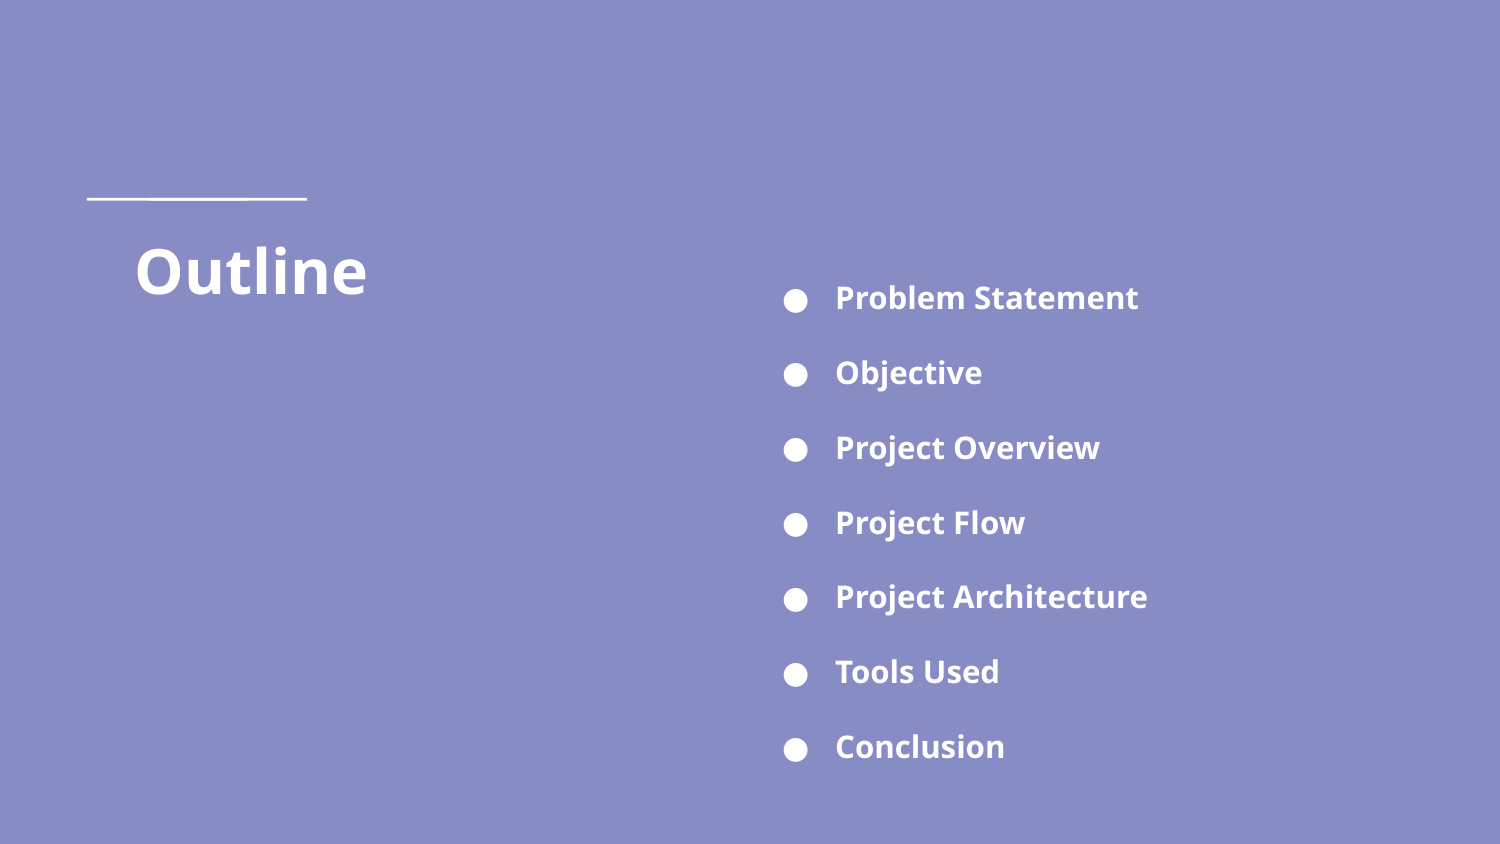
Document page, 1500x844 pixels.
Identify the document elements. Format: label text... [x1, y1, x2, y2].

subtitle Problem Statement Objective Project Overview Project Flow Project Architecture Tools Used Conclusion [745, 225, 1415, 760]
title Outline [119, 216, 589, 466]
